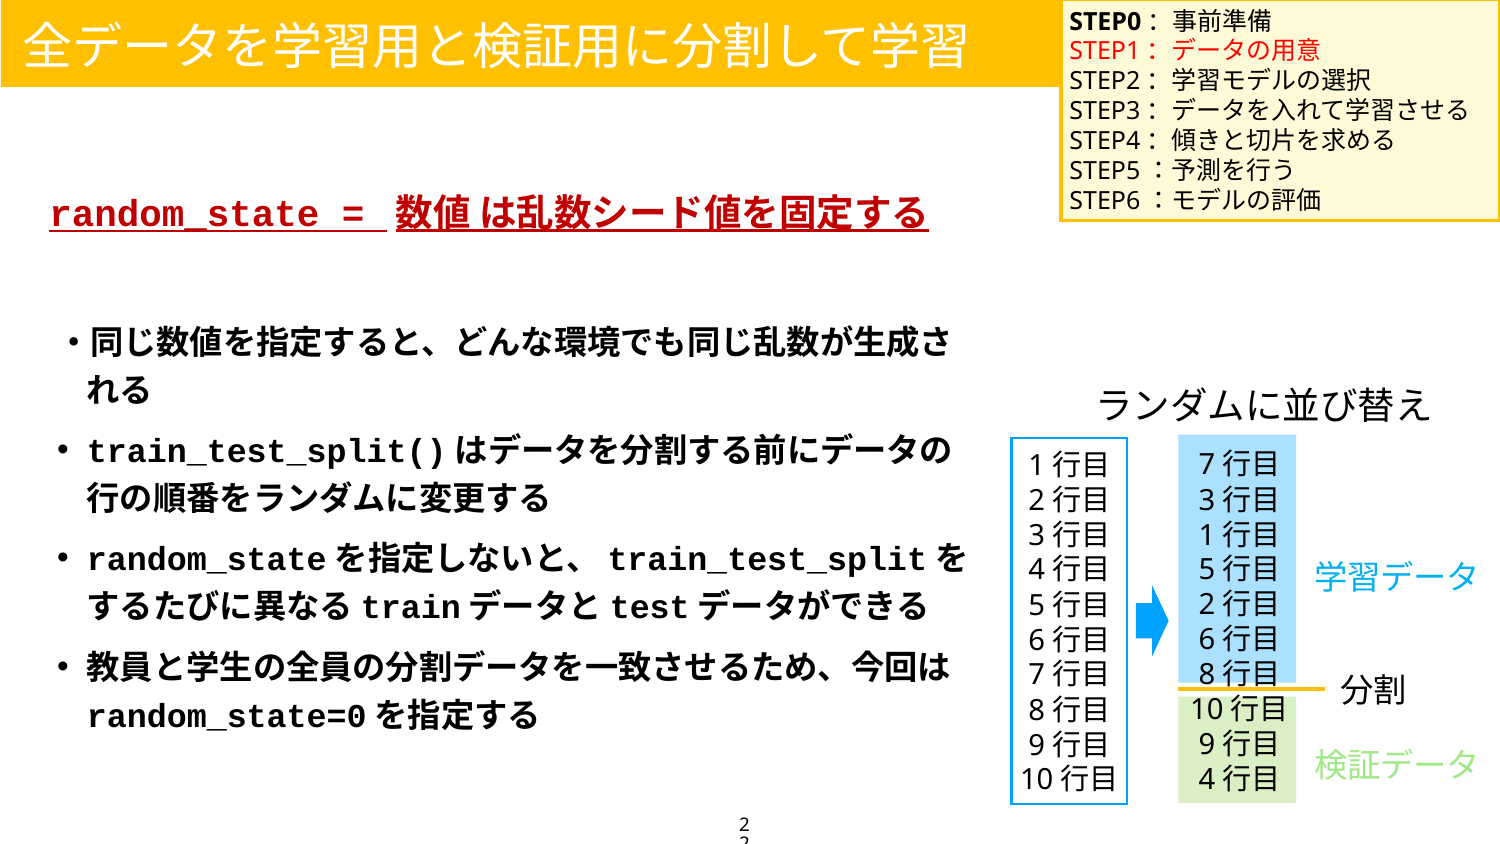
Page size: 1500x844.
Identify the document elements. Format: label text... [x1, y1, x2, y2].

text_box [1178, 436, 1297, 683]
text_box [1135, 585, 1169, 657]
text_box 1行目 2行目 3行目 4行目 5行目 6行目 7行目 8行目 9行目 10行目 [1011, 437, 1128, 804]
text_box 分割 [1331, 660, 1416, 718]
text_box STEP0：事前準備 STEP1：データの用意 STEP2：学習モデルの選択 STEP3：データを入れて学習させる STEP4：傾きと切片を求める STEP5：予測を行う STEP6：モデルの評価 [1061, 0, 1500, 221]
text_box ランダムに並び替え [1086, 373, 1442, 436]
text_box 学習データ [1305, 547, 1489, 605]
text_box random_state = 数値 は乱数シード値を固定する ・同じ数値を指定すると、どんな環境でも同じ乱数が生成される train_test_split()はデータを分割する前にデータの行の順番をランダムに変更する random_stateを指定しないと、train_test_splitをするたびに異なるtrainデータとtestデータができる 教員と学生の全員の分割データを一致させるため、今回はrandom_state=0を指定する [41, 171, 990, 742]
text_box [0, 0, 1061, 87]
text_box 全データを学習用と検証用に分割して学習 [18, 11, 1061, 78]
slide_number 22 [730, 804, 769, 844]
text_box 7行目 3行目 1行目 5行目 2行目 6行目 8行目 10行目 9行目 4行目 [1181, 691, 1298, 804]
text_box 検証データ [1305, 736, 1489, 793]
text_box 7行目 3行目 1行目 5行目 2行目 6行目 8行目 10行目 9行目 4行目 [1181, 437, 1298, 687]
